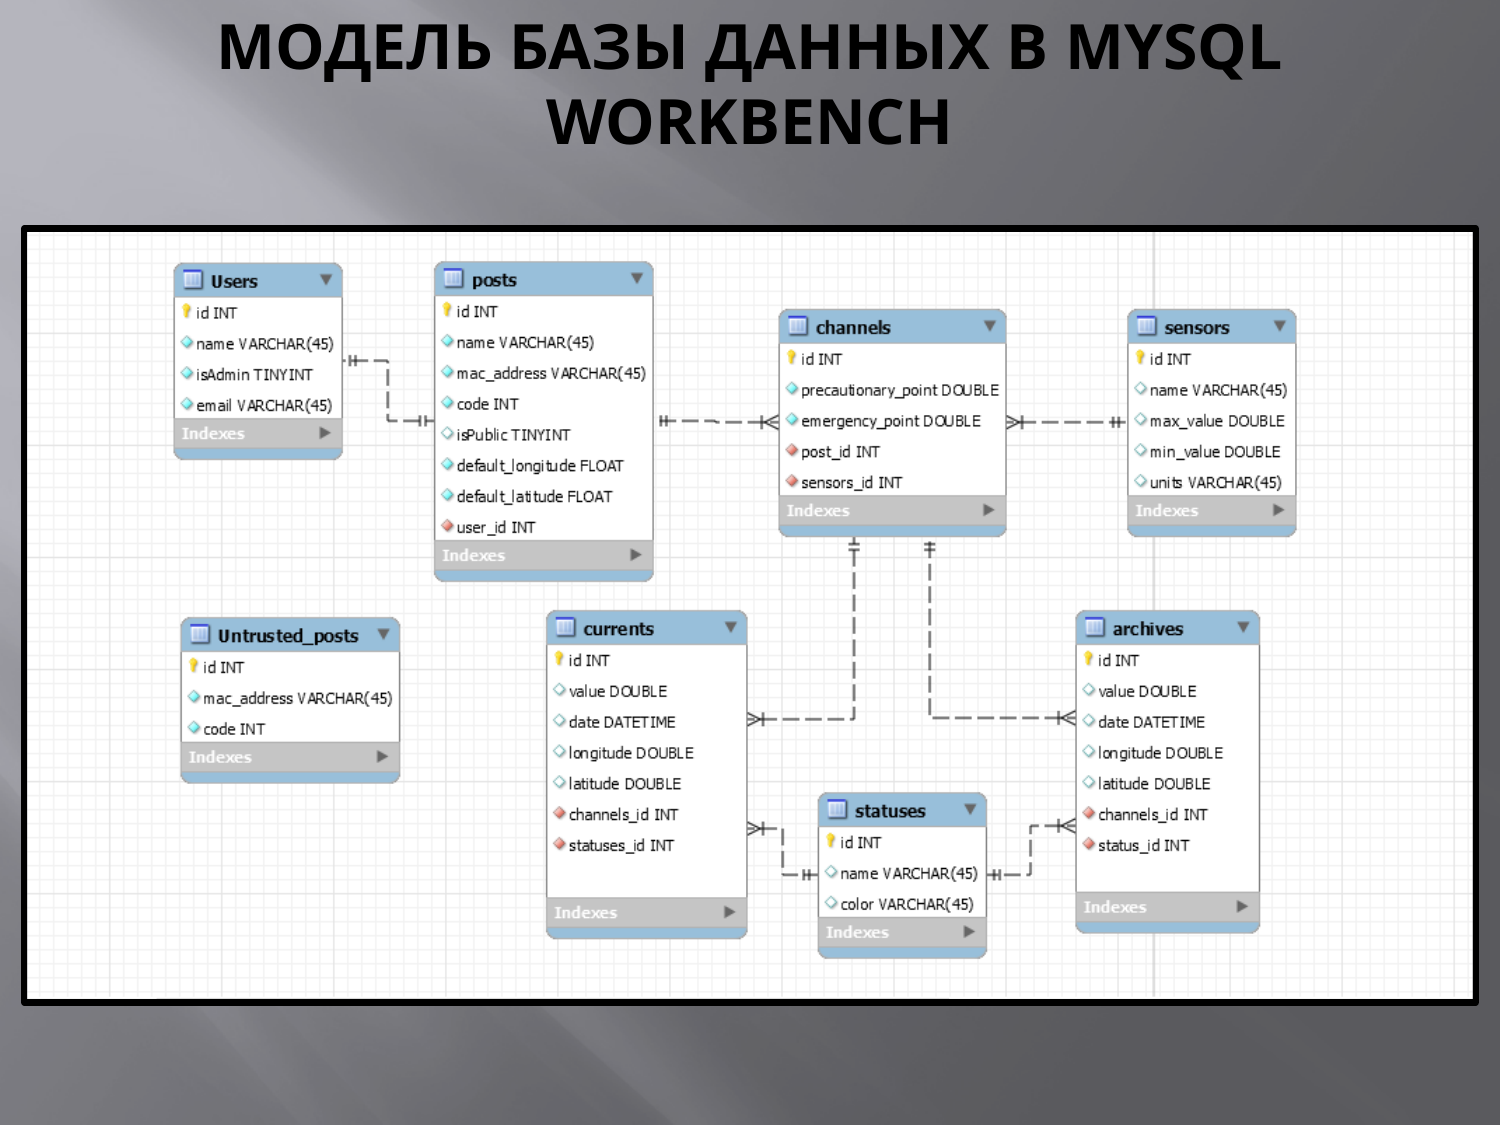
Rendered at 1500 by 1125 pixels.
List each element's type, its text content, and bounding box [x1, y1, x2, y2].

text_box МОДЕЛЬ БАЗЫ ДАННЫХ В MYSQL WORKBENCH [0, 0, 1500, 165]
picture [27, 231, 1473, 1000]
